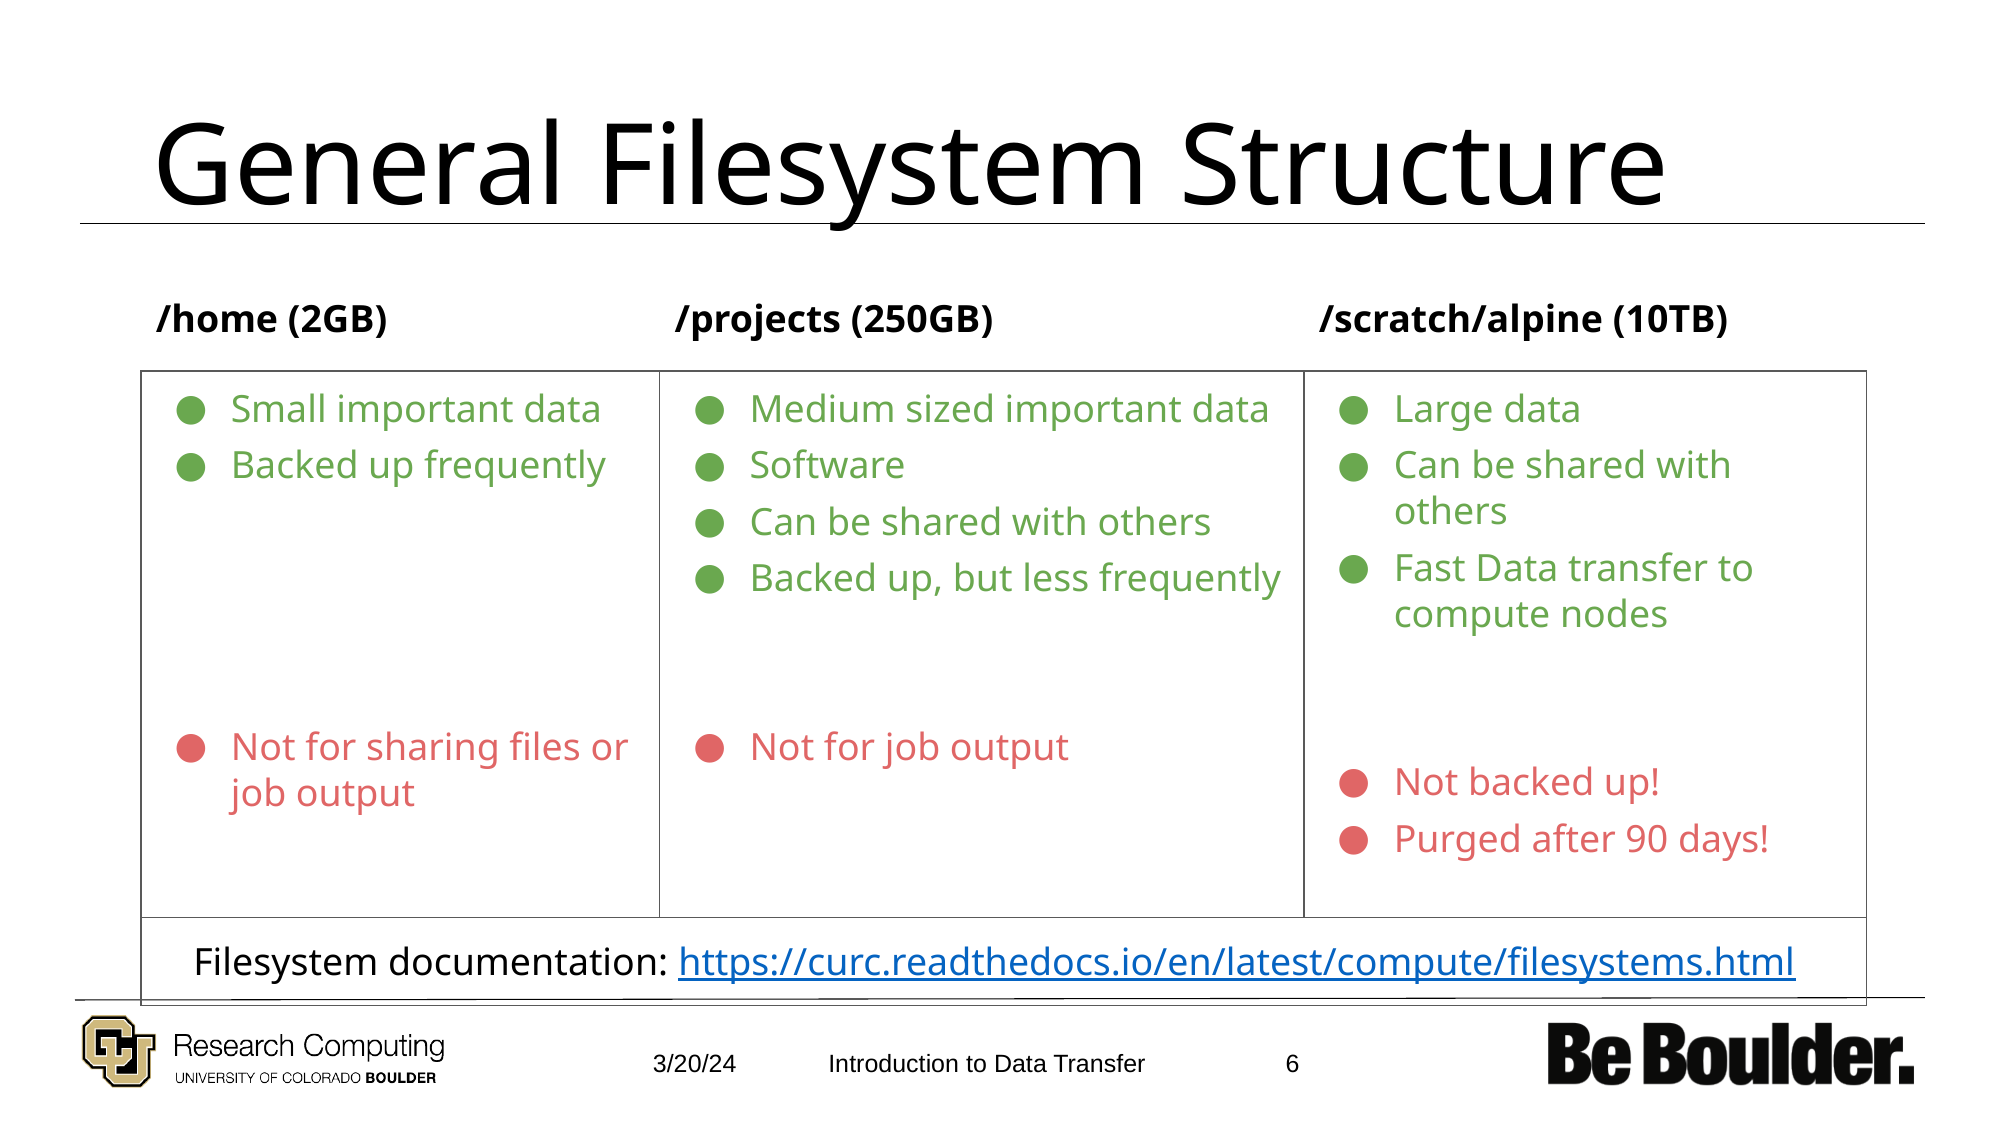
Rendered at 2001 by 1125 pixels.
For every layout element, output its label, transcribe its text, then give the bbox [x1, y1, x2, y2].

picture [81, 1015, 444, 1088]
table_cell Small important data Backed up frequently Not for sharing files or job output [142, 372, 659, 917]
table_cell Filesystem documentation: https://curc.readthedocs.io/en/latest/compute/filesystems.html [142, 918, 1866, 1005]
footer Introduction to Data Transfer [772, 1032, 1202, 1093]
title General Filesystem Structure [137, 59, 1863, 278]
table_cell Medium sized important data Software Can be shared with others Backed up, but less frequently Not for job output [660, 372, 1303, 917]
table_header /scratch/alpine (10TB) [1305, 278, 1866, 370]
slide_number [637, 1032, 772, 1093]
table_header /projects (250GB) [660, 278, 1303, 370]
picture [1524, 1015, 1938, 1088]
table_header /home (2GB) [142, 278, 659, 370]
table_cell Large data Can be shared with others Fast Data transfer to compute nodes Not backed up! Purged after 90 days! [1305, 372, 1866, 917]
slide_number 6 [1202, 1032, 1315, 1093]
